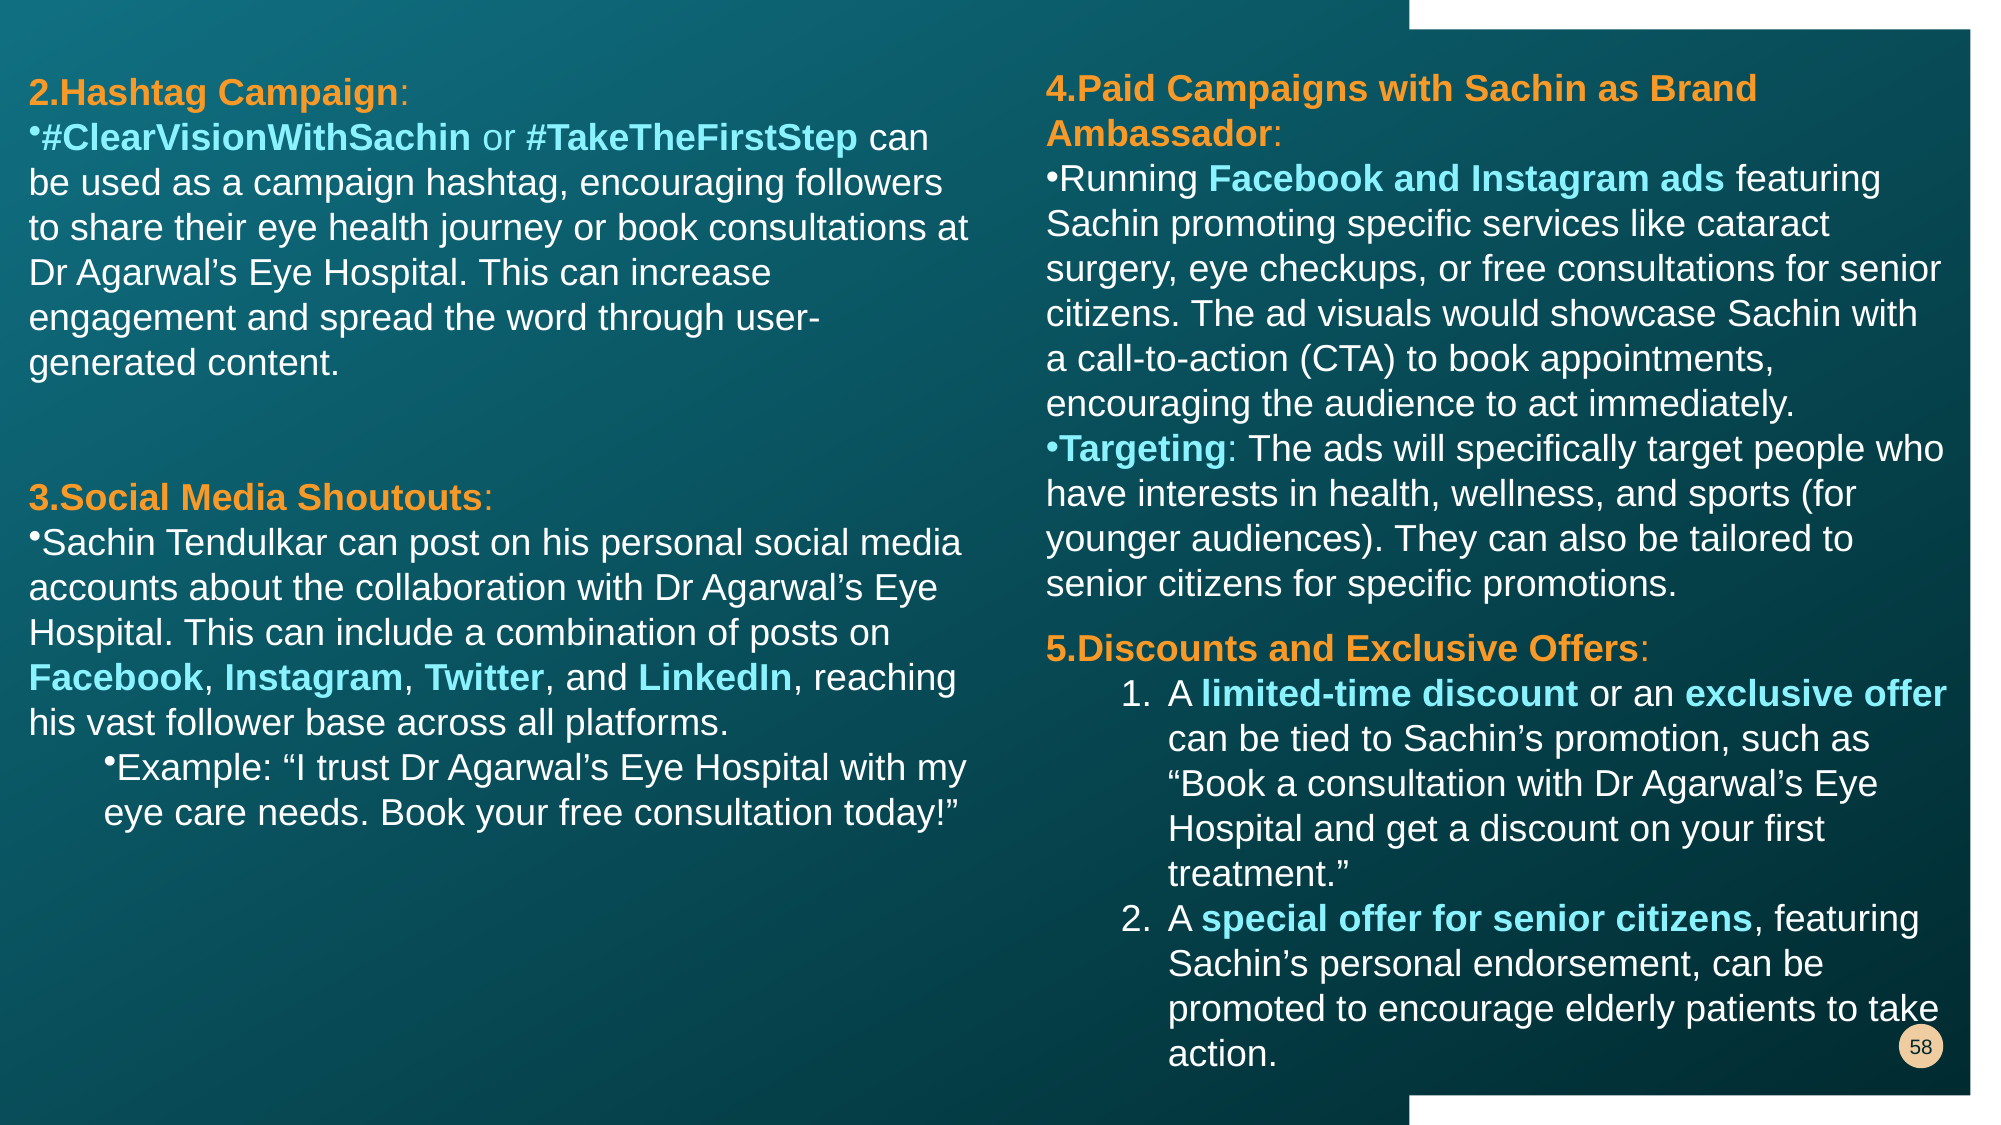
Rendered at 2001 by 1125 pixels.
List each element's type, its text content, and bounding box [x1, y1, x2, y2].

text_box 5.Discounts and Exclusive Offers: A limited-time discount or an exclusive offer can be tied to Sachin’s promotion, such as “Book a consultation with Dr Agarwal’s Eye Hospital and get a discount on your first treatment.” A special offer for senior citizens, featuring Sachin’s personal endorsement, can be promoted to encourage elderly patients to take action. [1031, 617, 1964, 1082]
text_box 2.Hashtag Campaign: #ClearVisionWithSachin or #TakeTheFirstStep can be used as a campaign hashtag, encouraging followers to share their eye health journey or book consultations at Dr Agarwal’s Eye Hospital. This can increase engagement and spread the word through user-generated content. 3.Social Media Shoutouts: Sachin Tendulkar can post on his personal social media accounts about the collaboration with Dr Agarwal’s Eye Hospital. This can include a combination of posts on Facebook, Instagram, Twitter, and LinkedIn, reaching his vast follower base across all platforms. Example: “I trust Dr Agarwal’s Eye Hospital with my eye care needs. Book your free consultation today!” [13, 60, 997, 886]
text_box 4.Paid Campaigns with Sachin as Brand Ambassador: Running Facebook and Instagram ads featuring Sachin promoting specific services like cataract surgery, eye checkups, or free consultations for senior citizens. The ad visuals would showcase Sachin with a call-to-action (CTA) to book appointments, encouraging the audience to act immediately. Targeting: The ads will specifically target people who have interests in health, wellness, and sports (for younger audiences). They can also be tailored to senior citizens for specific promotions. [1031, 56, 1964, 612]
